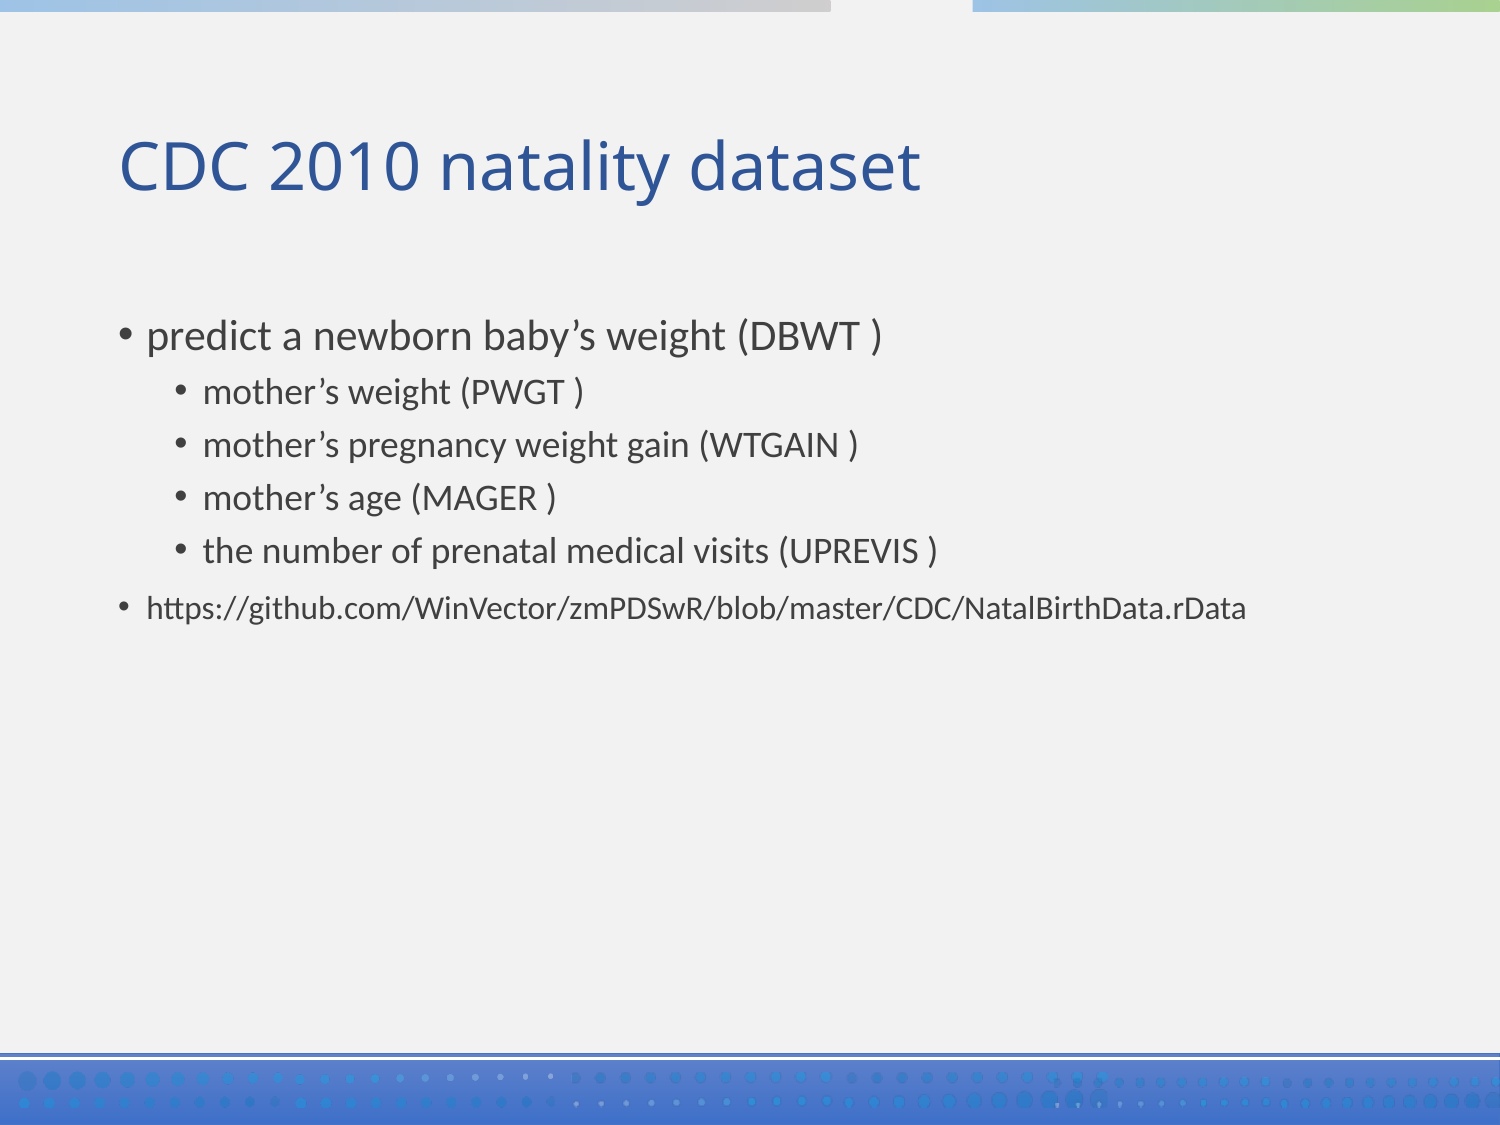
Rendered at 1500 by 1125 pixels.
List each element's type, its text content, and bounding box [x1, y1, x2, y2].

title CDC 2010 natality dataset [103, 59, 1397, 278]
list predict a newborn baby’s weight (DBWT ) mother’s weight (PWGT ) mother’s pregnancy weight gain (WTGAIN ) mother’s age (MAGER ) the number of prenatal medical visits (UPREVIS ) https://github.com/WinVector/zmPDSwR/blob/master/CDC/NatalBirthData.rData [103, 299, 1397, 1014]
